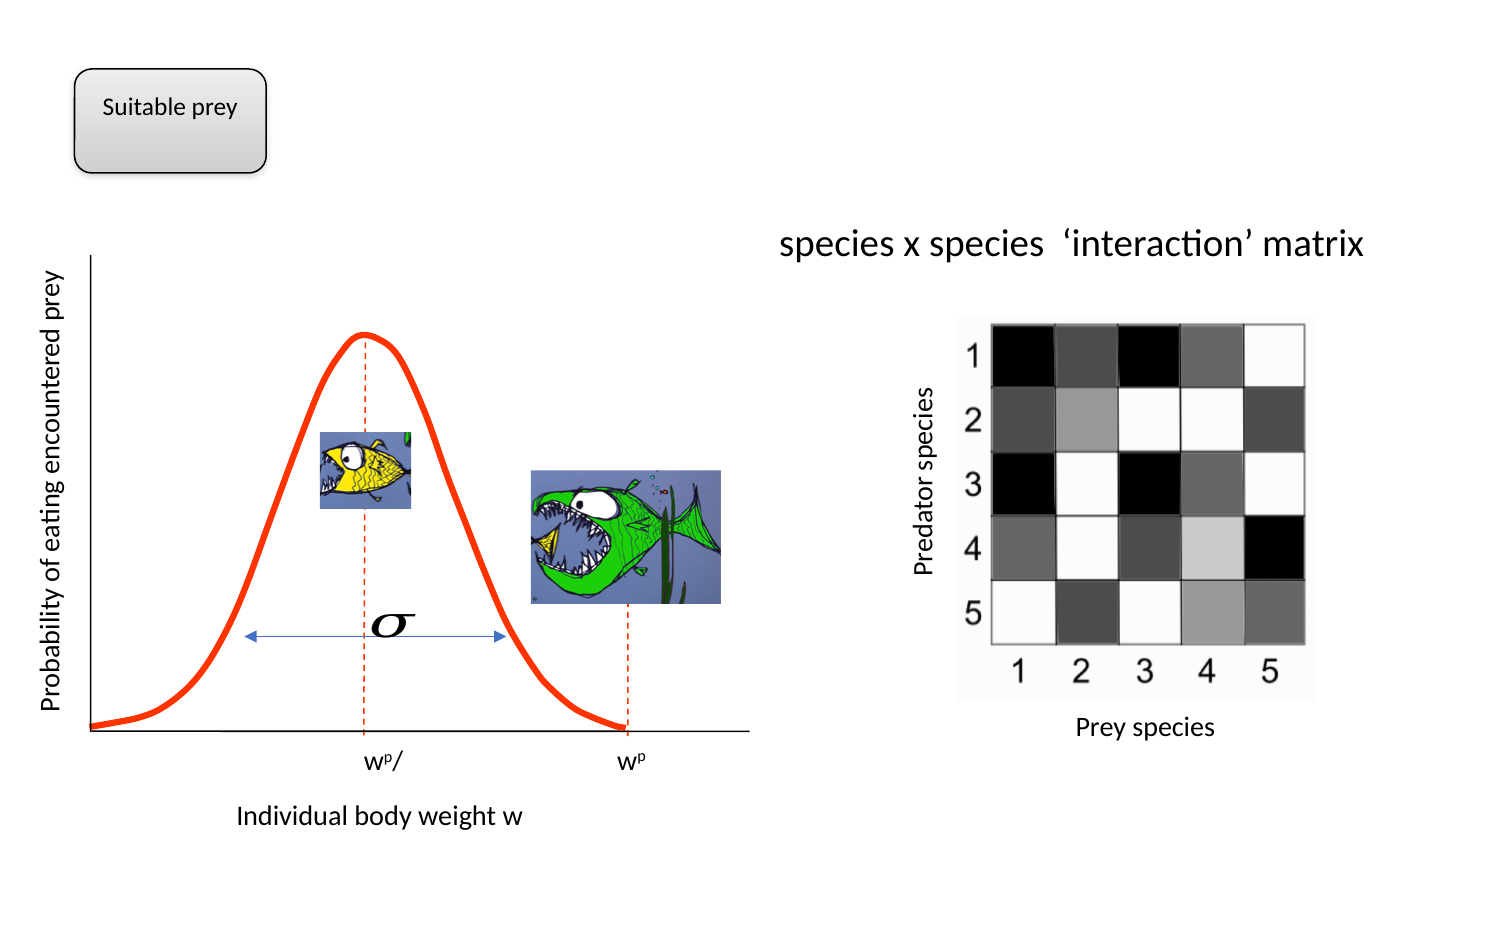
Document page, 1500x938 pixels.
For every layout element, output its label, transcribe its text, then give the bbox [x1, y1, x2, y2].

text_box Prey species [1060, 701, 1315, 750]
text_box Predator species [897, 337, 943, 592]
picture [943, 316, 1330, 701]
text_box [28, 226, 750, 838]
